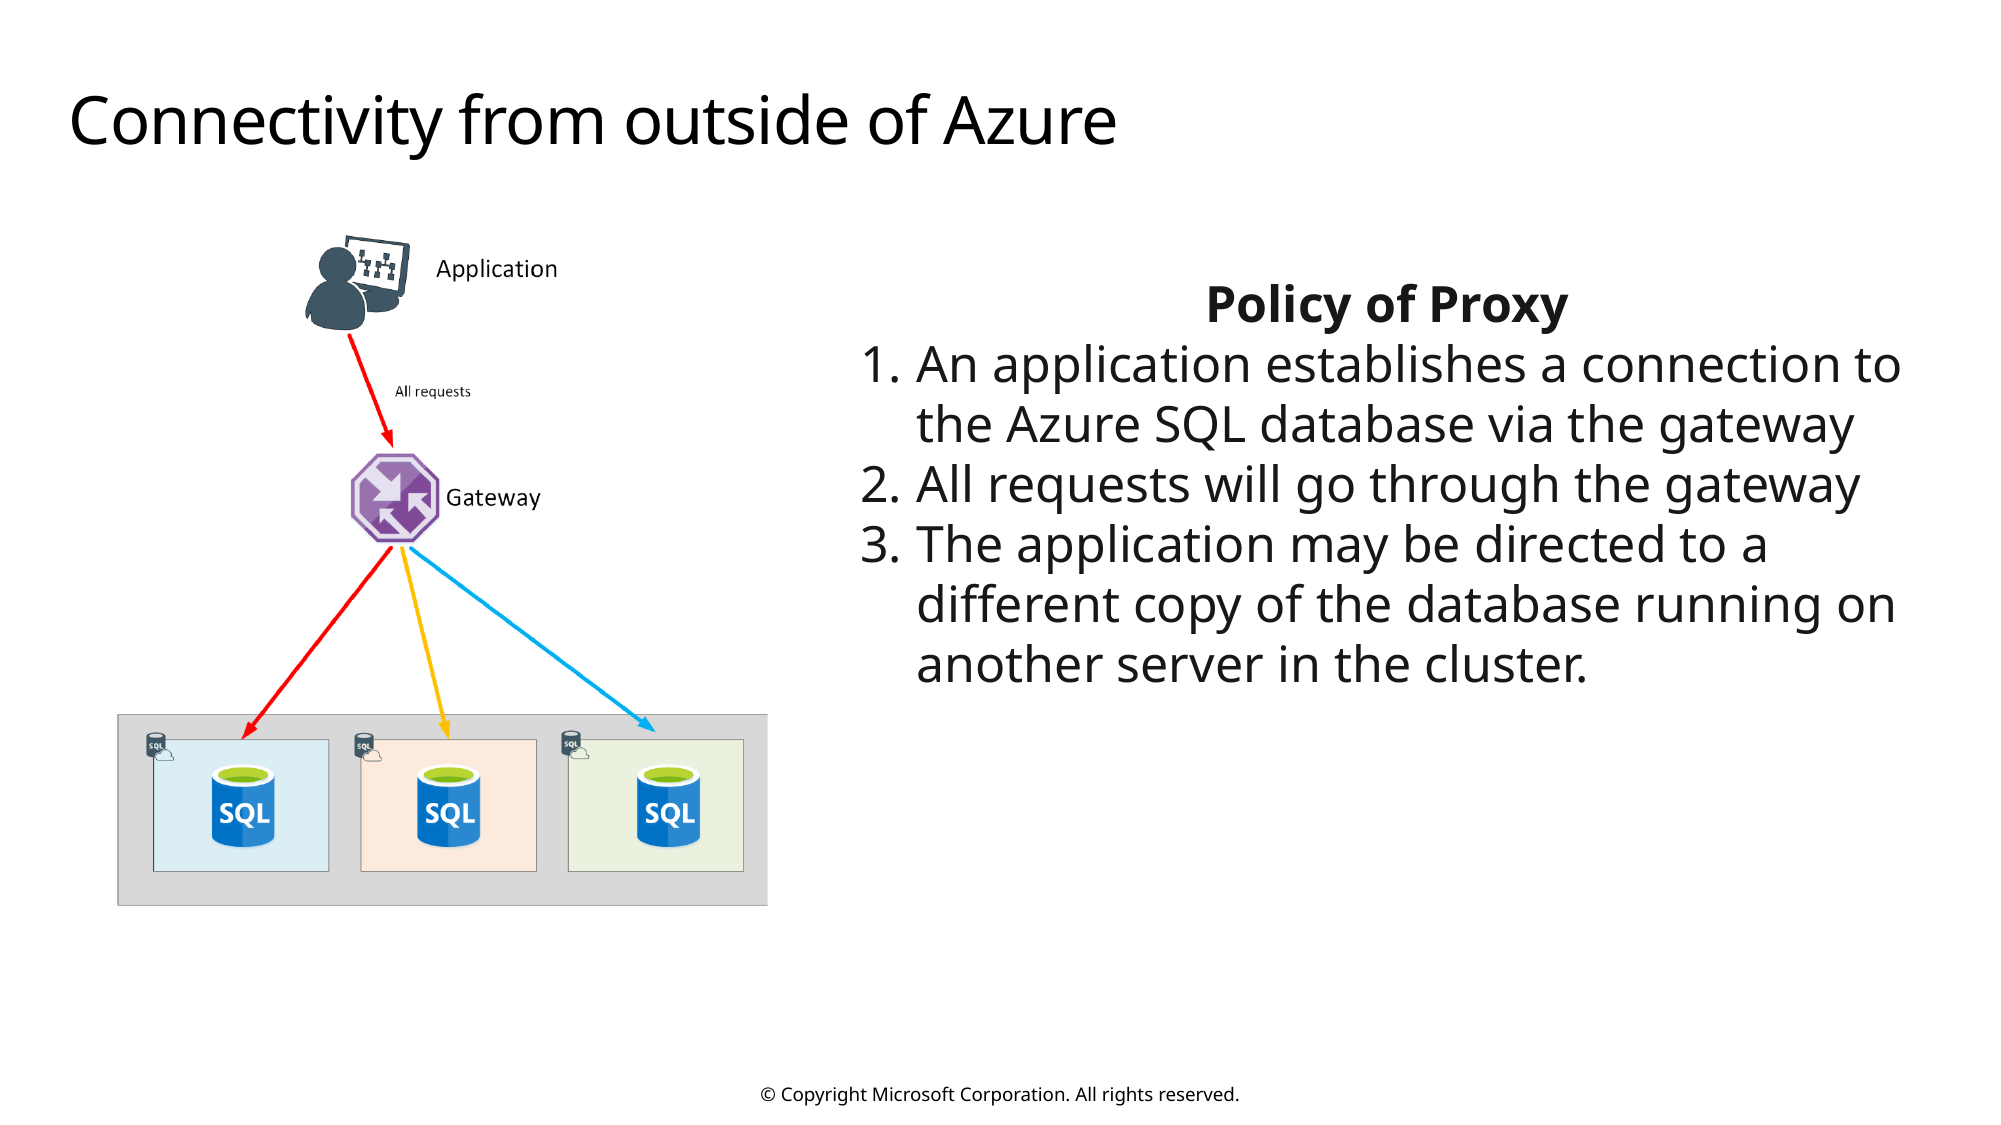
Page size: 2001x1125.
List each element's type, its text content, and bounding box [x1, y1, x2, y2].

picture [116, 234, 768, 910]
text_box Policy of Proxy An application establishes a connection to the Azure SQL database via the gateway All requests will go through the gateway The application may be directed to a different copy of the database running on another server in the cluster. [845, 234, 1930, 700]
title Connectivity from outside of Azure [68, 72, 1930, 184]
